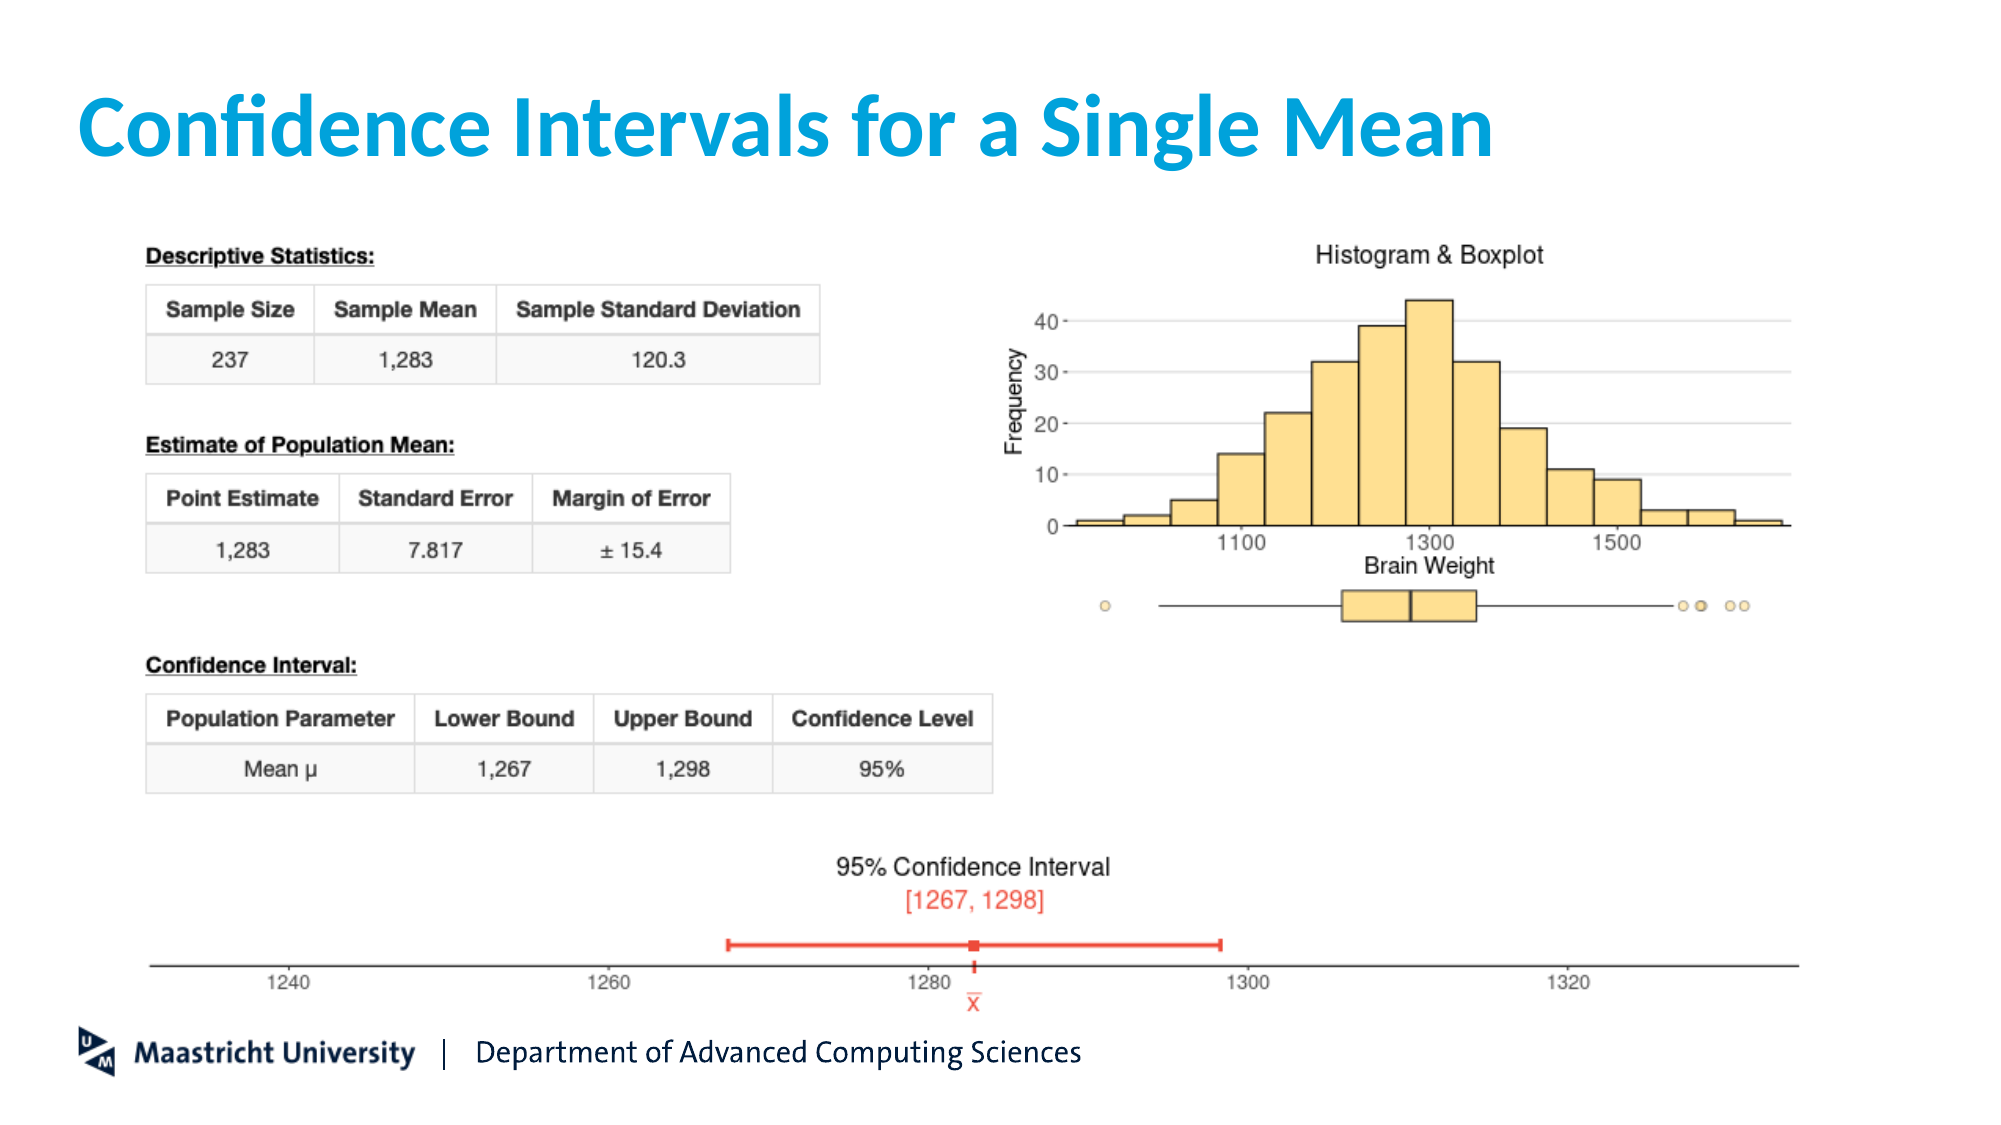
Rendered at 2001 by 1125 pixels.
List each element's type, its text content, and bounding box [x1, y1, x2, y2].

picture [122, 212, 1824, 1024]
title Confidence Intervals for a Single Mean [78, 67, 1900, 192]
